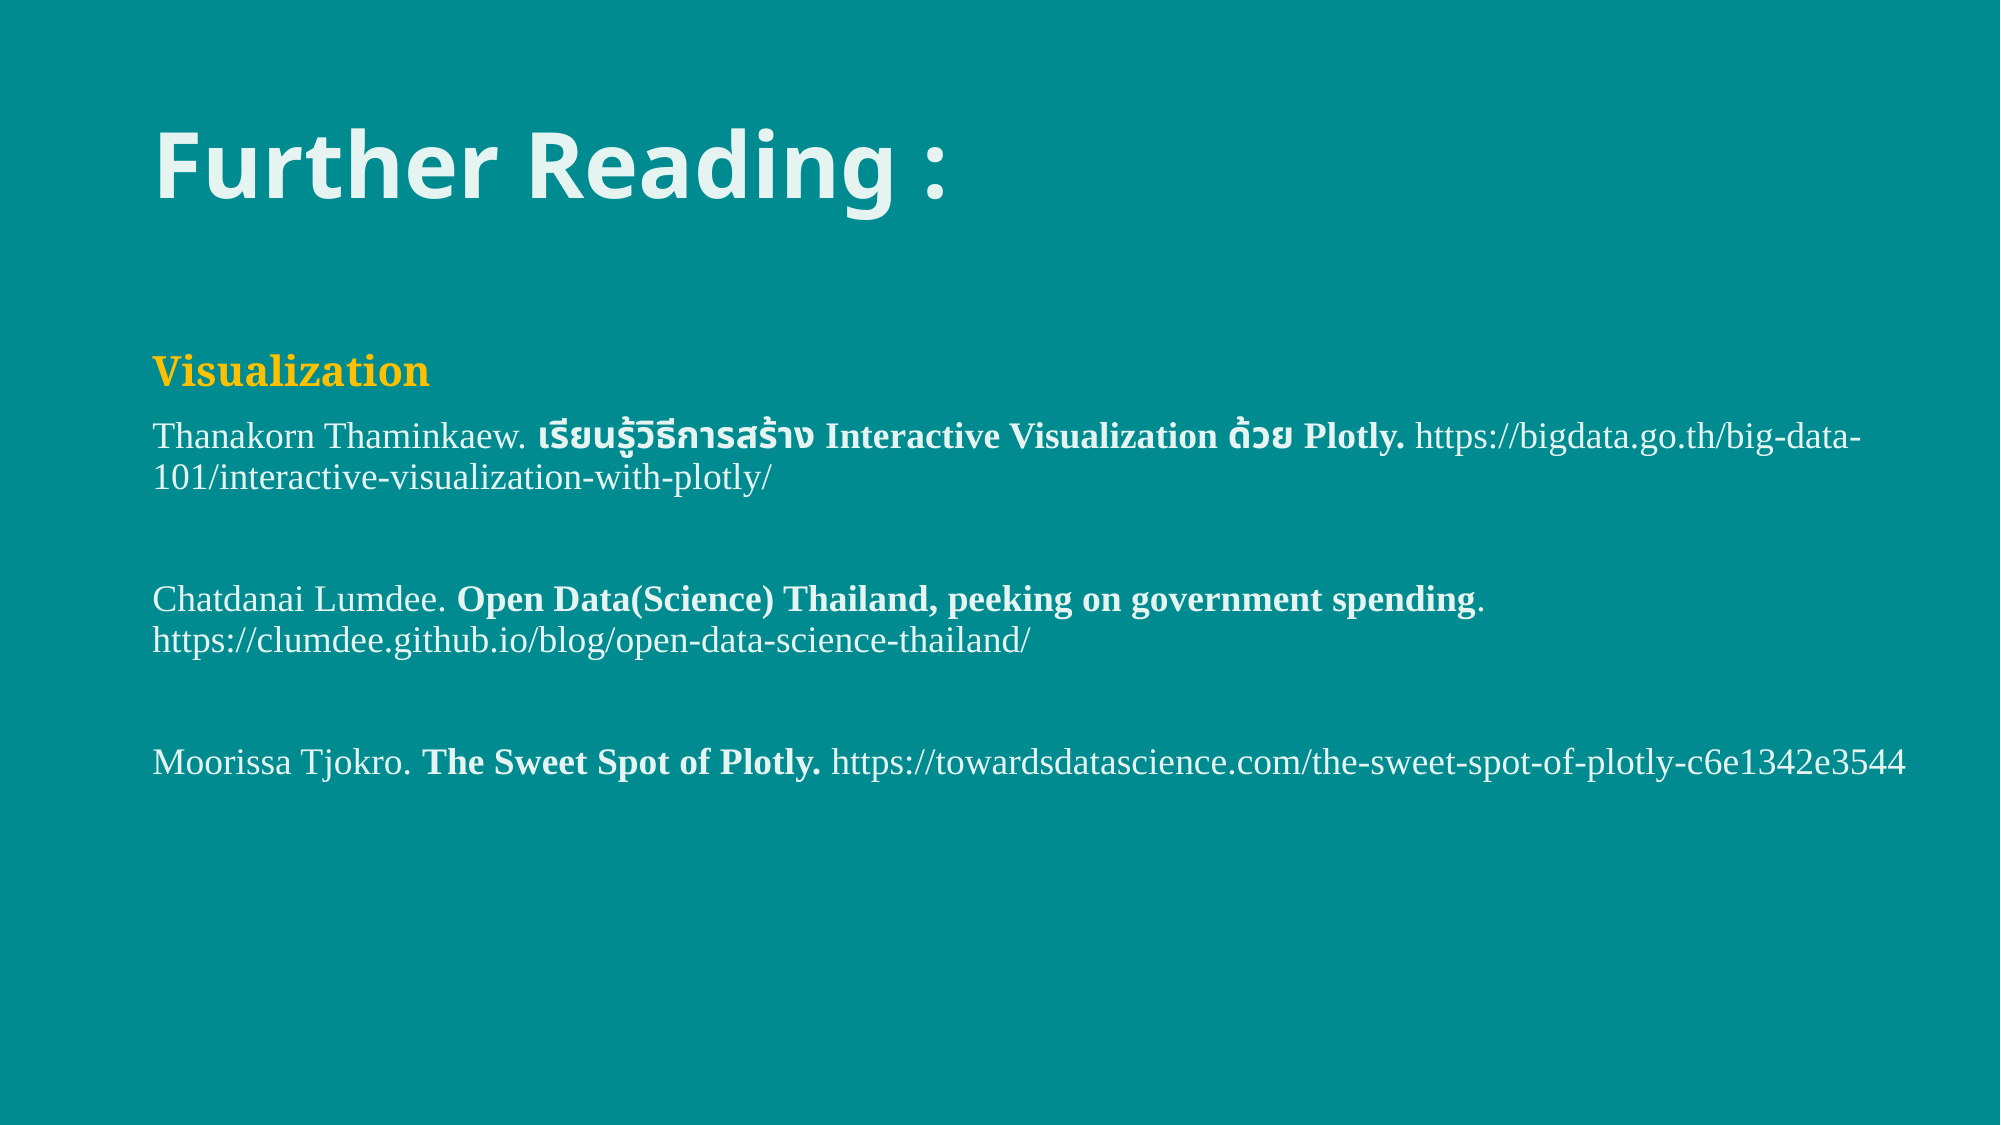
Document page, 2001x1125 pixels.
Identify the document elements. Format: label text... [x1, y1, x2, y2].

title Further Reading : [137, 59, 1863, 277]
list Visualization Thanakorn Thaminkaew. เรียนรู้วิธีการสร้าง Interactive Visualization ด้วย Plotly. https://bigdata.go.th/big-data-101/interactive-visualization-with-plotly/ Chatdanai Lumdee. Open Data(Science) Thailand, peeking on government spending. https://clumdee.github.io/blog/open-data-science-thailand/ Moorissa Tjokro. The Sweet Spot of Plotly. https://towardsdatascience.com/the-sweet-spot-of-plotly-c6e1342e3544 [137, 277, 1932, 992]
